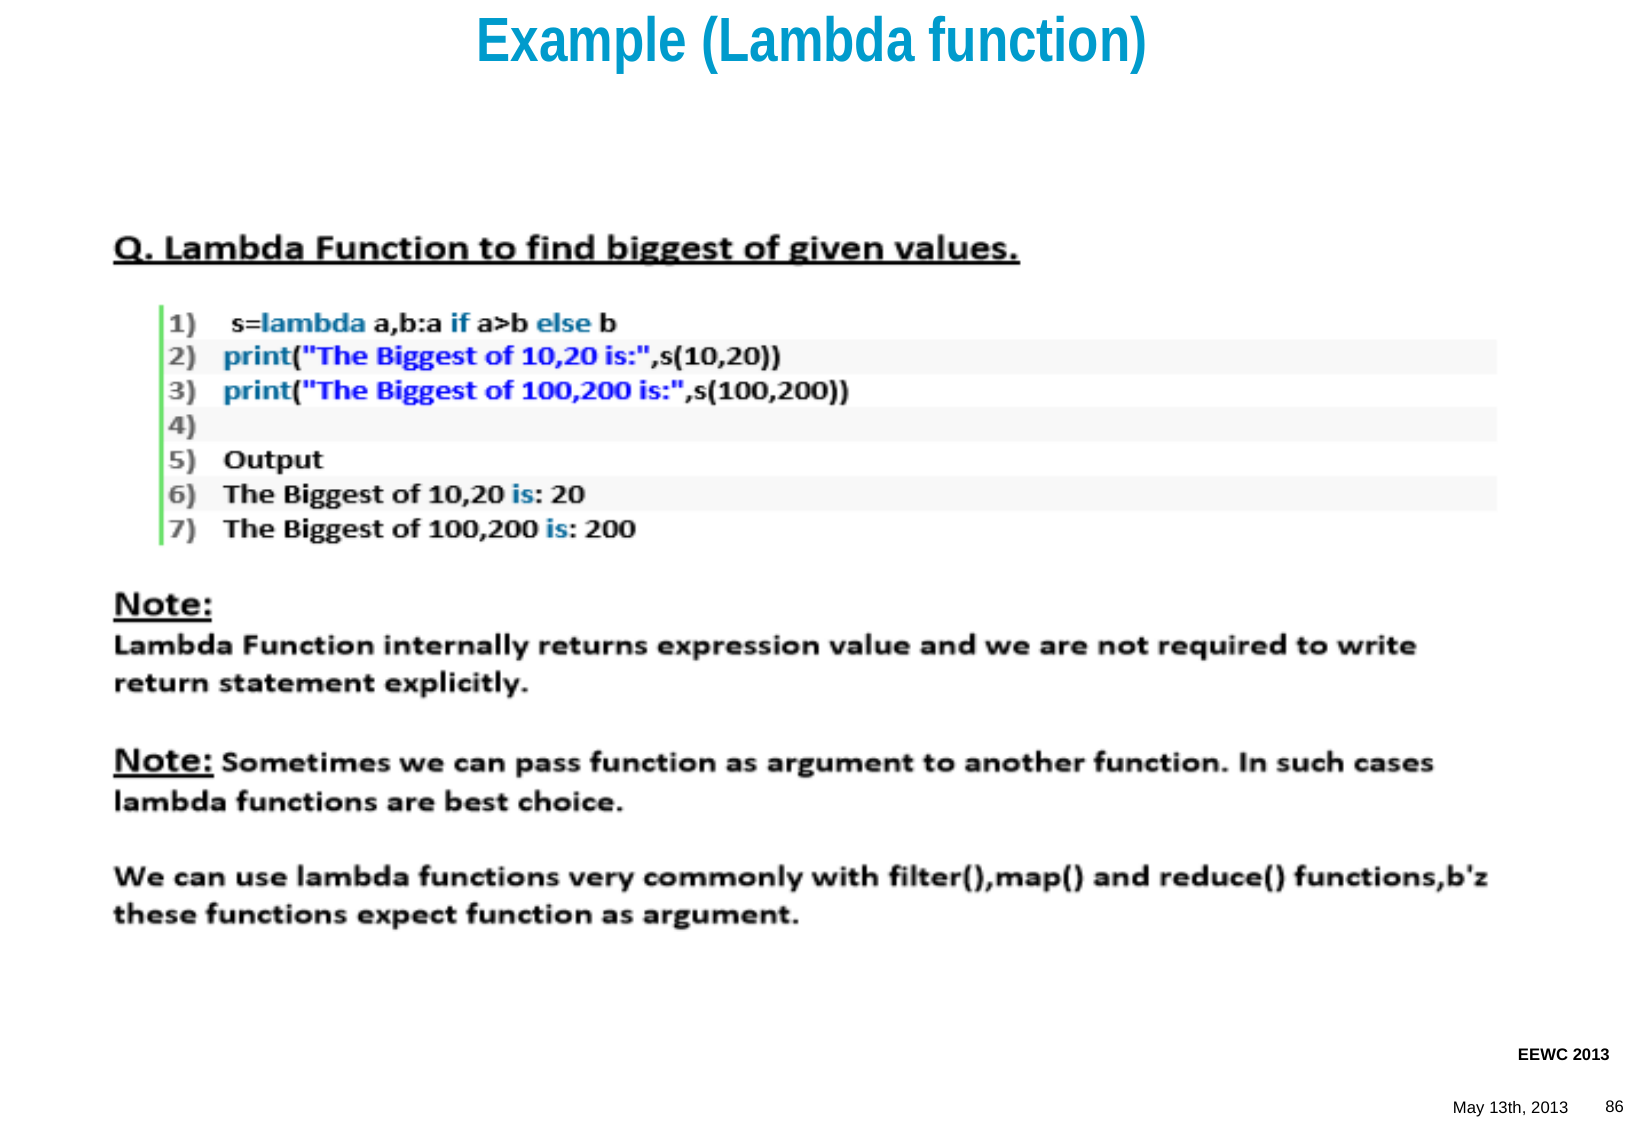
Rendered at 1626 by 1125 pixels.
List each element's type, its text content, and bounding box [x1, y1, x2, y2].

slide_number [1373, 1094, 1569, 1122]
title Example (Lambda function) [0, 0, 1625, 195]
footer EEWC 2013 [1062, 1046, 1616, 1065]
slide_number 86 [1580, 1098, 1625, 1117]
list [91, 219, 1534, 953]
